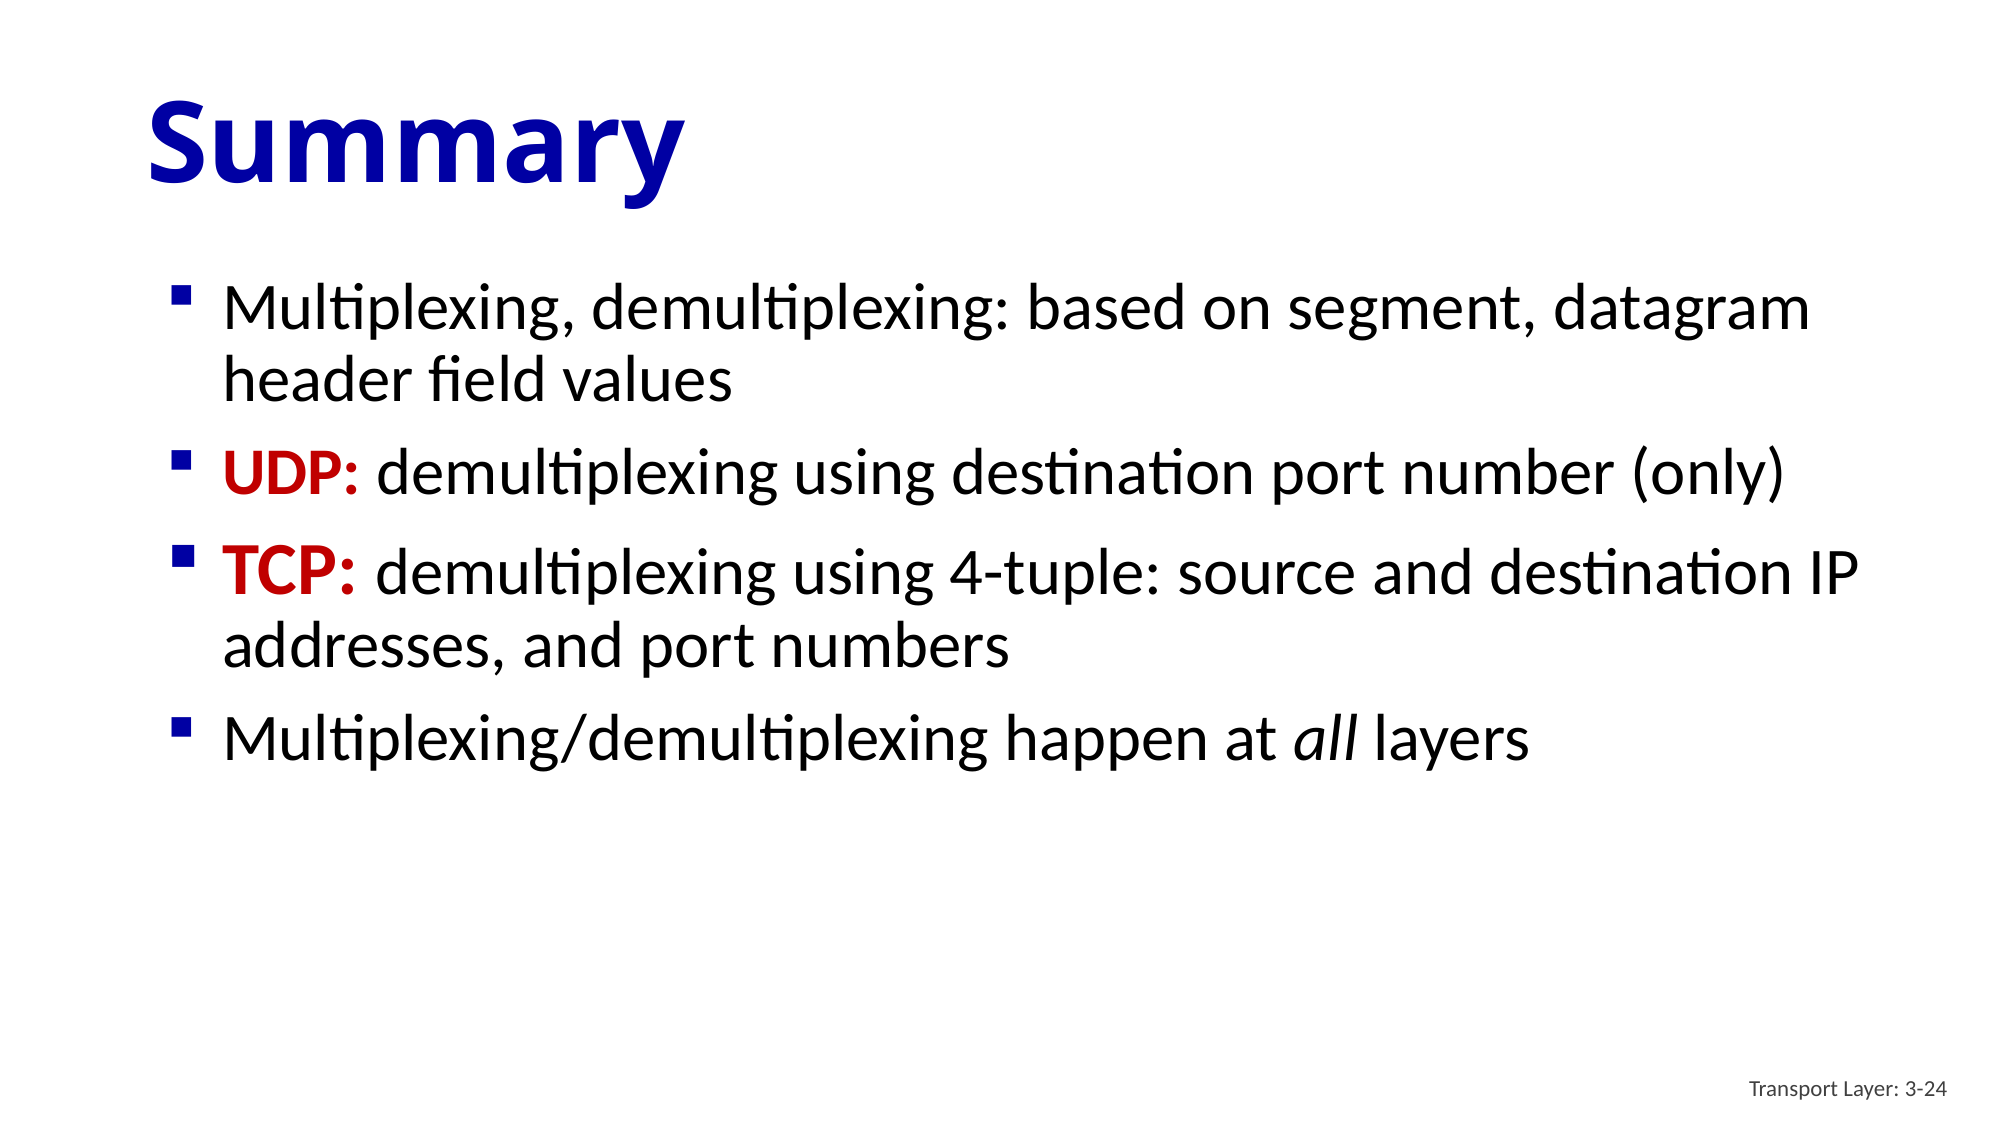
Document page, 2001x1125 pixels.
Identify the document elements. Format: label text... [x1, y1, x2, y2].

title Summary [131, 47, 1952, 246]
slide_number Transport Layer: 3-24 [1512, 1056, 1963, 1117]
text_box Multiplexing, demultiplexing: based on segment, datagram header field values UDP: demultiplexing using destination port number (only) TCP: demultiplexing using 4-tuple: source and destination IP addresses, and port numbers Multiplexing/demultiplexing happen at all layers [131, 264, 1952, 1125]
